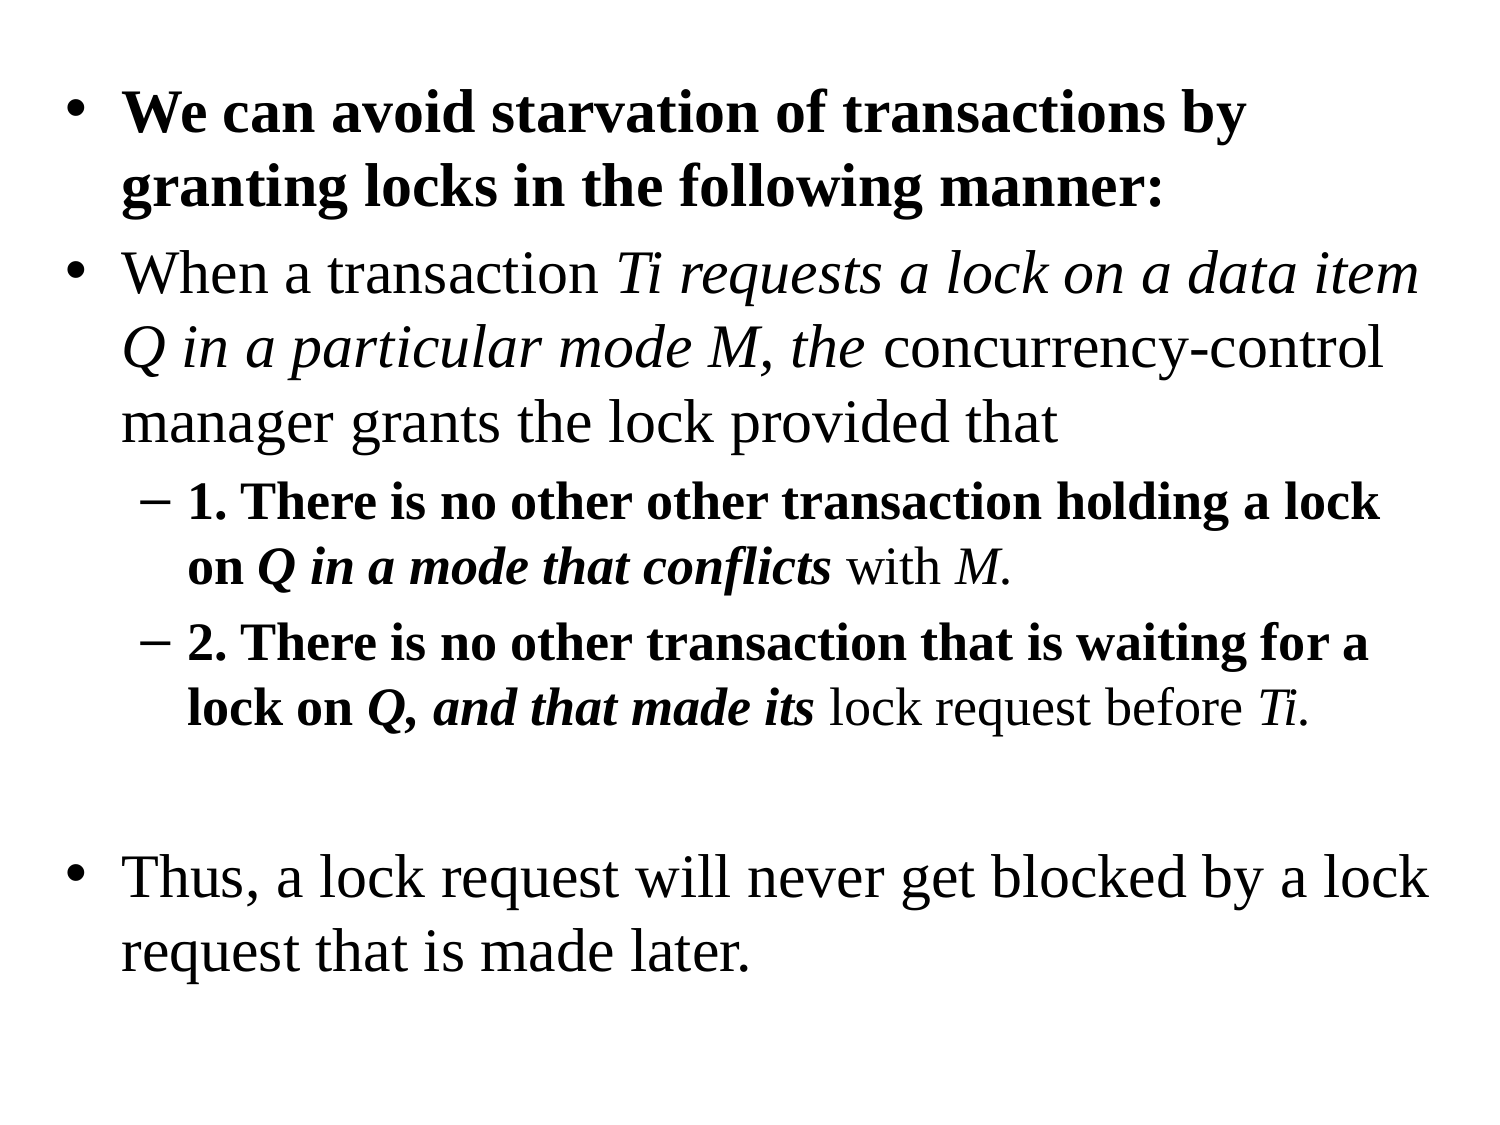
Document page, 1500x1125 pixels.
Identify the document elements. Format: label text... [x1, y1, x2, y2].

list We can avoid starvation of transactions by granting locks in the following manner: When a transaction Ti requests a lock on a data item Q in a particular mode M, the concurrency-control manager grants the lock provided that 1. There is no other other transaction holding a lock on Q in a mode that conflicts with M. 2. There is no other transaction that is waiting for a lock on Q, and that made its lock request before Ti. Thus, a lock request will never get blocked by a lock request that is made later. [50, 62, 1450, 1000]
